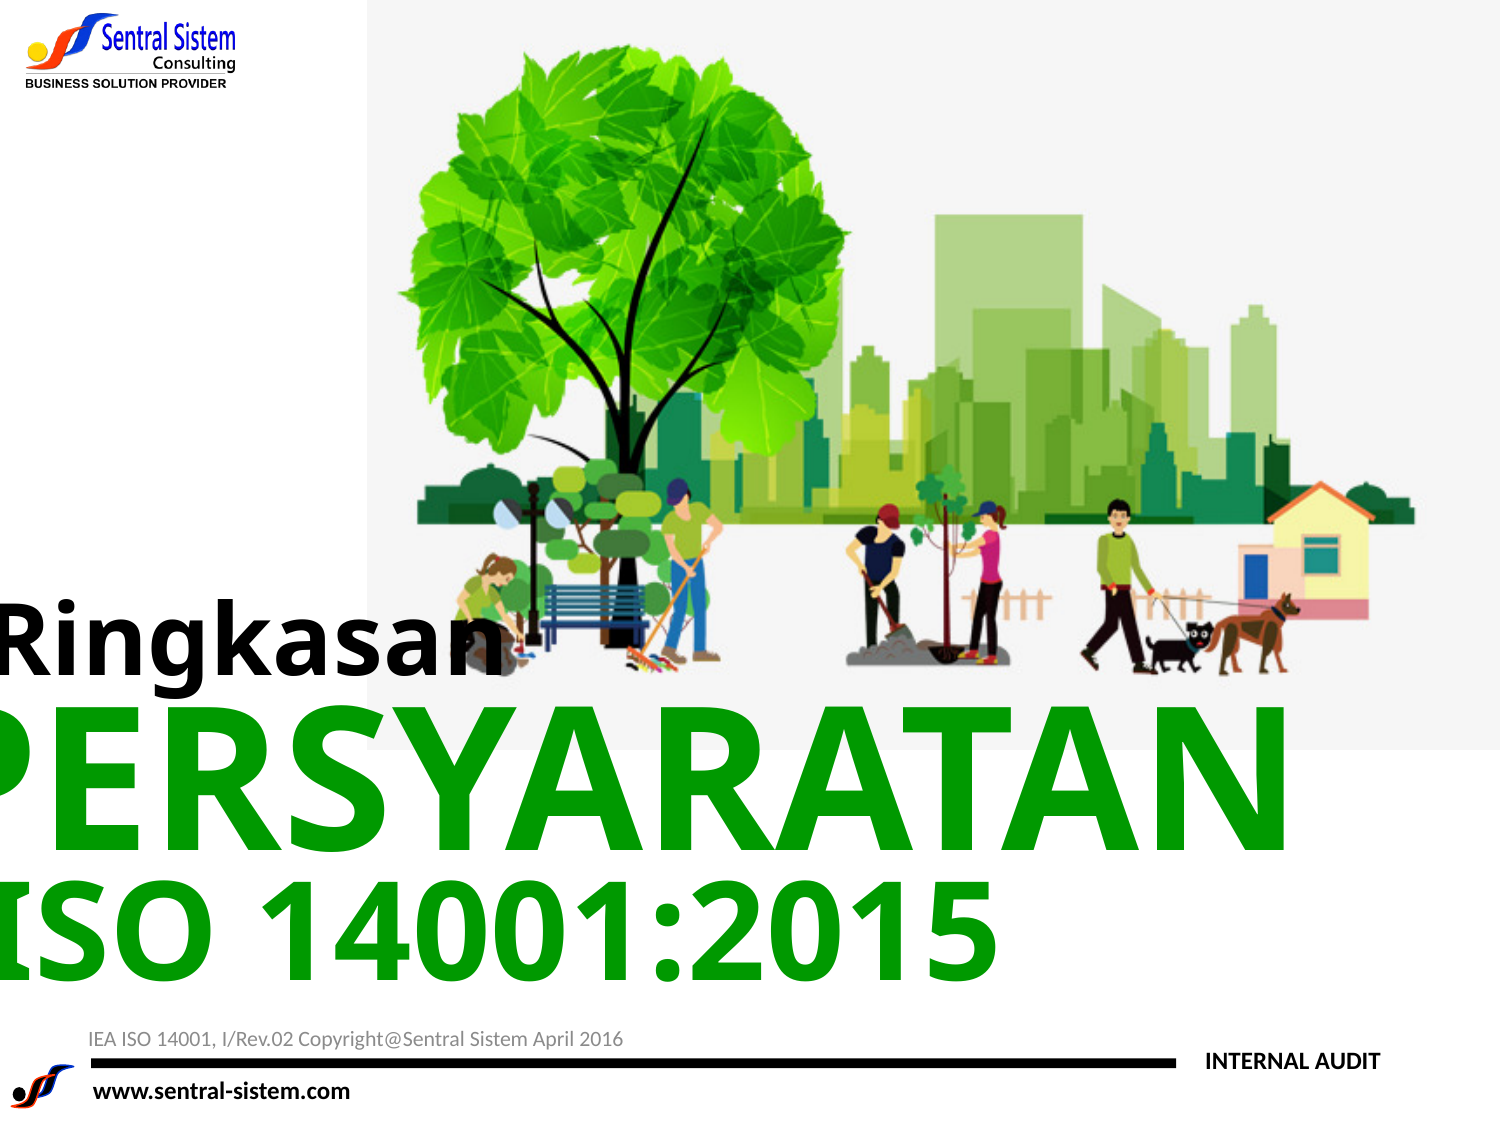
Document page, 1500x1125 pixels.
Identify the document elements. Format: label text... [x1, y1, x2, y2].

text_box INTERNAL AUDIT [1190, 1037, 1397, 1083]
text_box persyaratan [0, 703, 1318, 899]
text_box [10, 1058, 1177, 1110]
text_box Iso 14001:2015 [0, 835, 1019, 1016]
text_box Ringkasan [0, 568, 362, 703]
picture [24, 12, 235, 88]
footer IEA ISO 14001, I/Rev.02 Copyright@Sentral Sistem April 2016 [0, 1007, 750, 1068]
picture [367, 0, 1500, 751]
